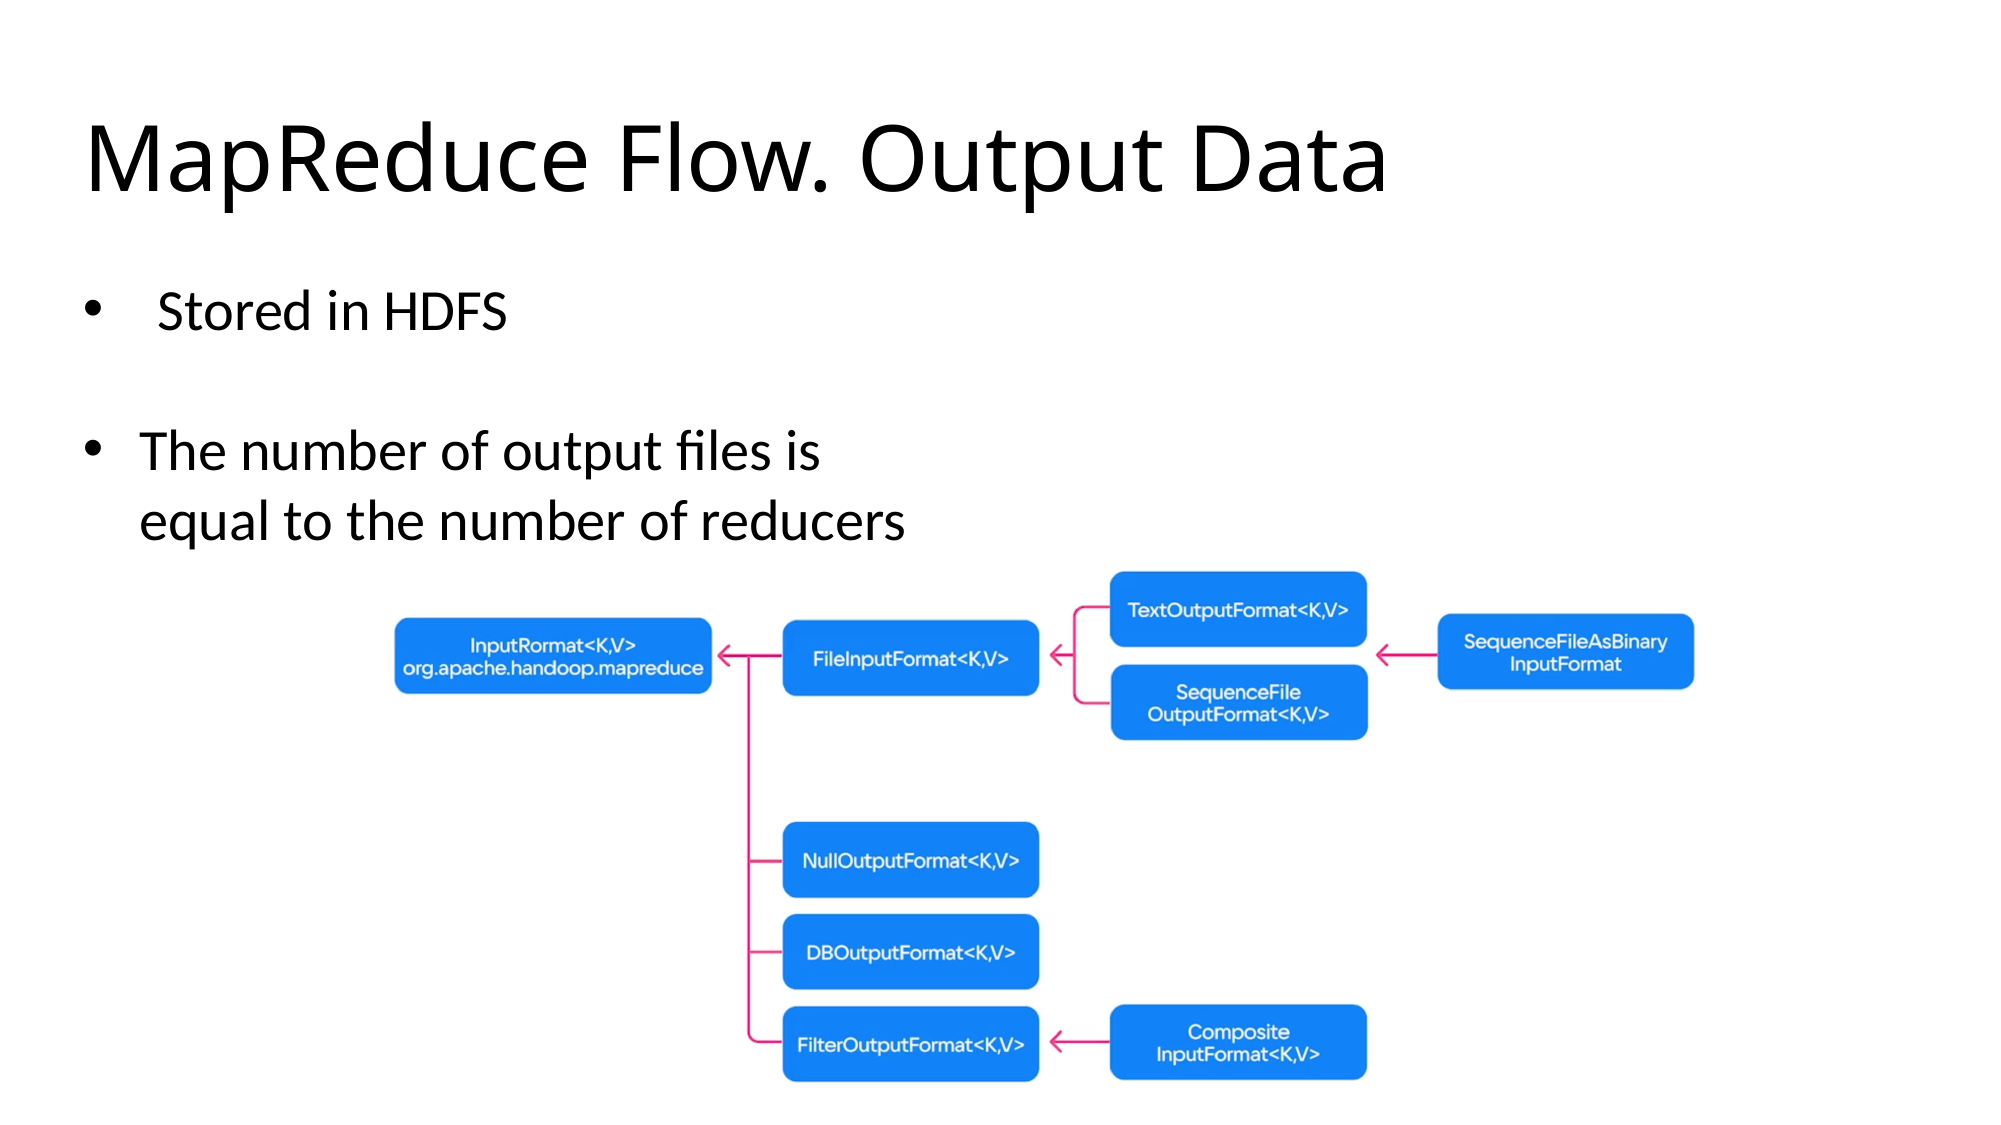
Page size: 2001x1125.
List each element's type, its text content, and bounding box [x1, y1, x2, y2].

picture [379, 552, 1704, 1102]
title MapReduce Flow. Output Data [68, 97, 1932, 223]
text_box Stored in HDFS The number of output files is equal to the number of reducers [68, 264, 959, 560]
